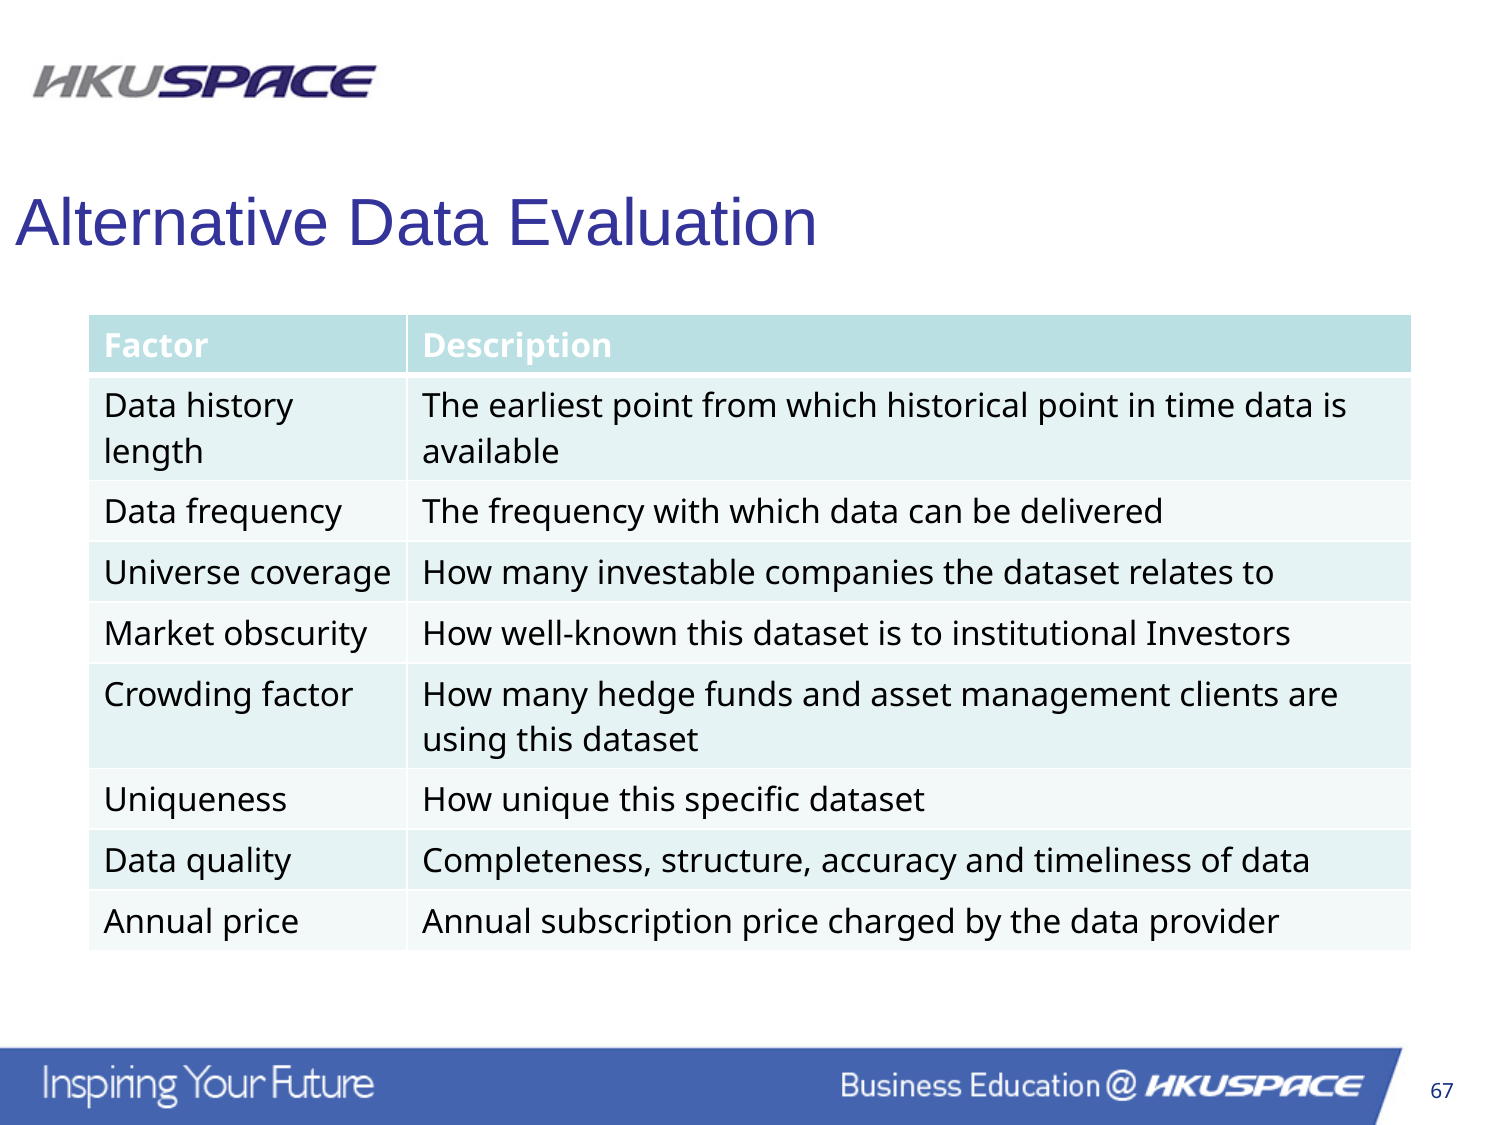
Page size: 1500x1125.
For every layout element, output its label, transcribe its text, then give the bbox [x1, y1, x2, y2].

table_cell Annual price [89, 891, 406, 950]
table_cell Data frequency [89, 481, 406, 540]
picture [0, 0, 1500, 1125]
table_cell Data history length [89, 378, 406, 480]
table_cell The frequency with which data can be delivered [408, 481, 1411, 540]
table_cell Data quality [89, 830, 406, 889]
table_cell How many hedge funds and asset management clients are using this dataset [408, 664, 1411, 768]
table_cell How well-known this dataset is to institutional Investors [408, 603, 1411, 662]
table_header Description [408, 315, 1411, 372]
table_cell How unique this specific dataset [408, 769, 1411, 828]
table_cell Crowding factor [89, 664, 406, 768]
table_cell How many investable companies the dataset relates to [408, 542, 1411, 601]
table_cell Completeness, structure, accuracy and timeliness of data [408, 830, 1411, 889]
table_cell The earliest point from which historical point in time data is available [408, 378, 1411, 480]
table_cell Market obscurity [89, 603, 406, 662]
table_cell Universe coverage [89, 542, 406, 601]
slide_number 67 [1415, 1070, 1499, 1125]
table_cell Uniqueness [89, 769, 406, 828]
table_header Factor [89, 315, 406, 372]
table_cell Annual subscription price charged by the data provider [408, 891, 1411, 950]
title Alternative Data Evaluation [0, 101, 1325, 266]
